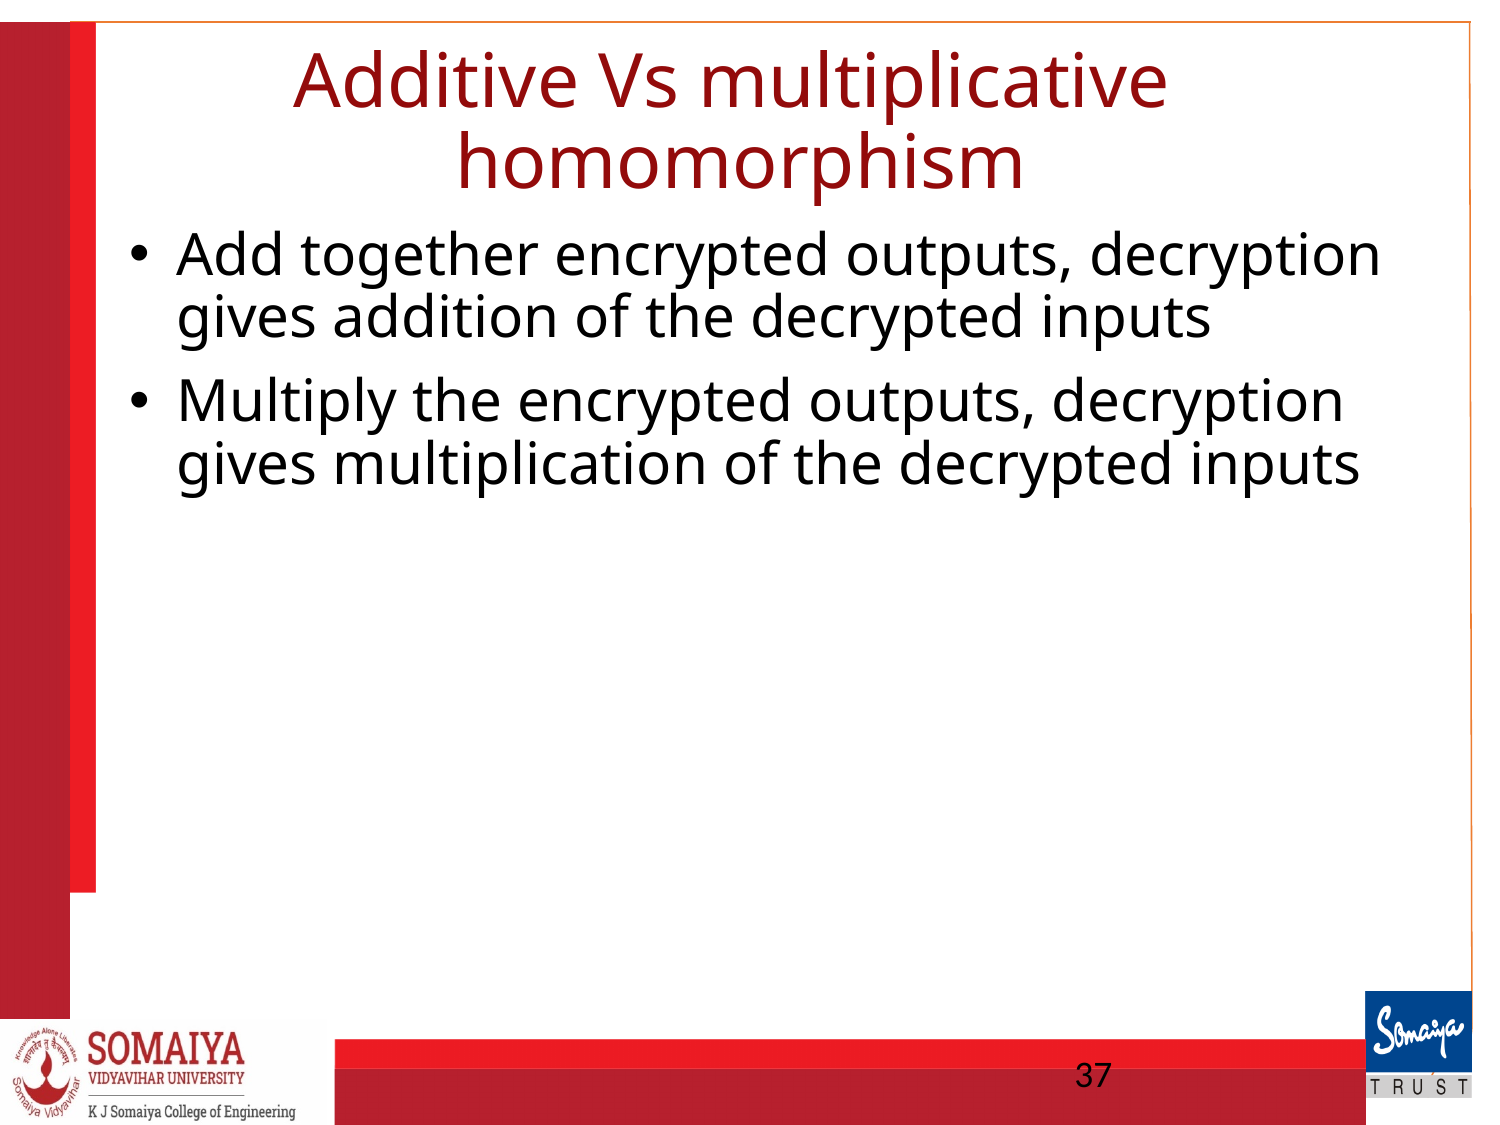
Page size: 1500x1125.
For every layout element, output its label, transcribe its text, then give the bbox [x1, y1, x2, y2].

list Add together encrypted outputs, decryption gives addition of the decrypted inputs Multiply the encrypted outputs, decryption gives multiplication of the decrypted inputs [114, 217, 1465, 960]
slide_number 37 [1059, 1042, 1397, 1103]
title Additive Vs multiplicative homomorphism [134, 35, 1349, 179]
picture [0, 22, 327, 1125]
picture [335, 1040, 1365, 1125]
picture [1365, 991, 1472, 1098]
